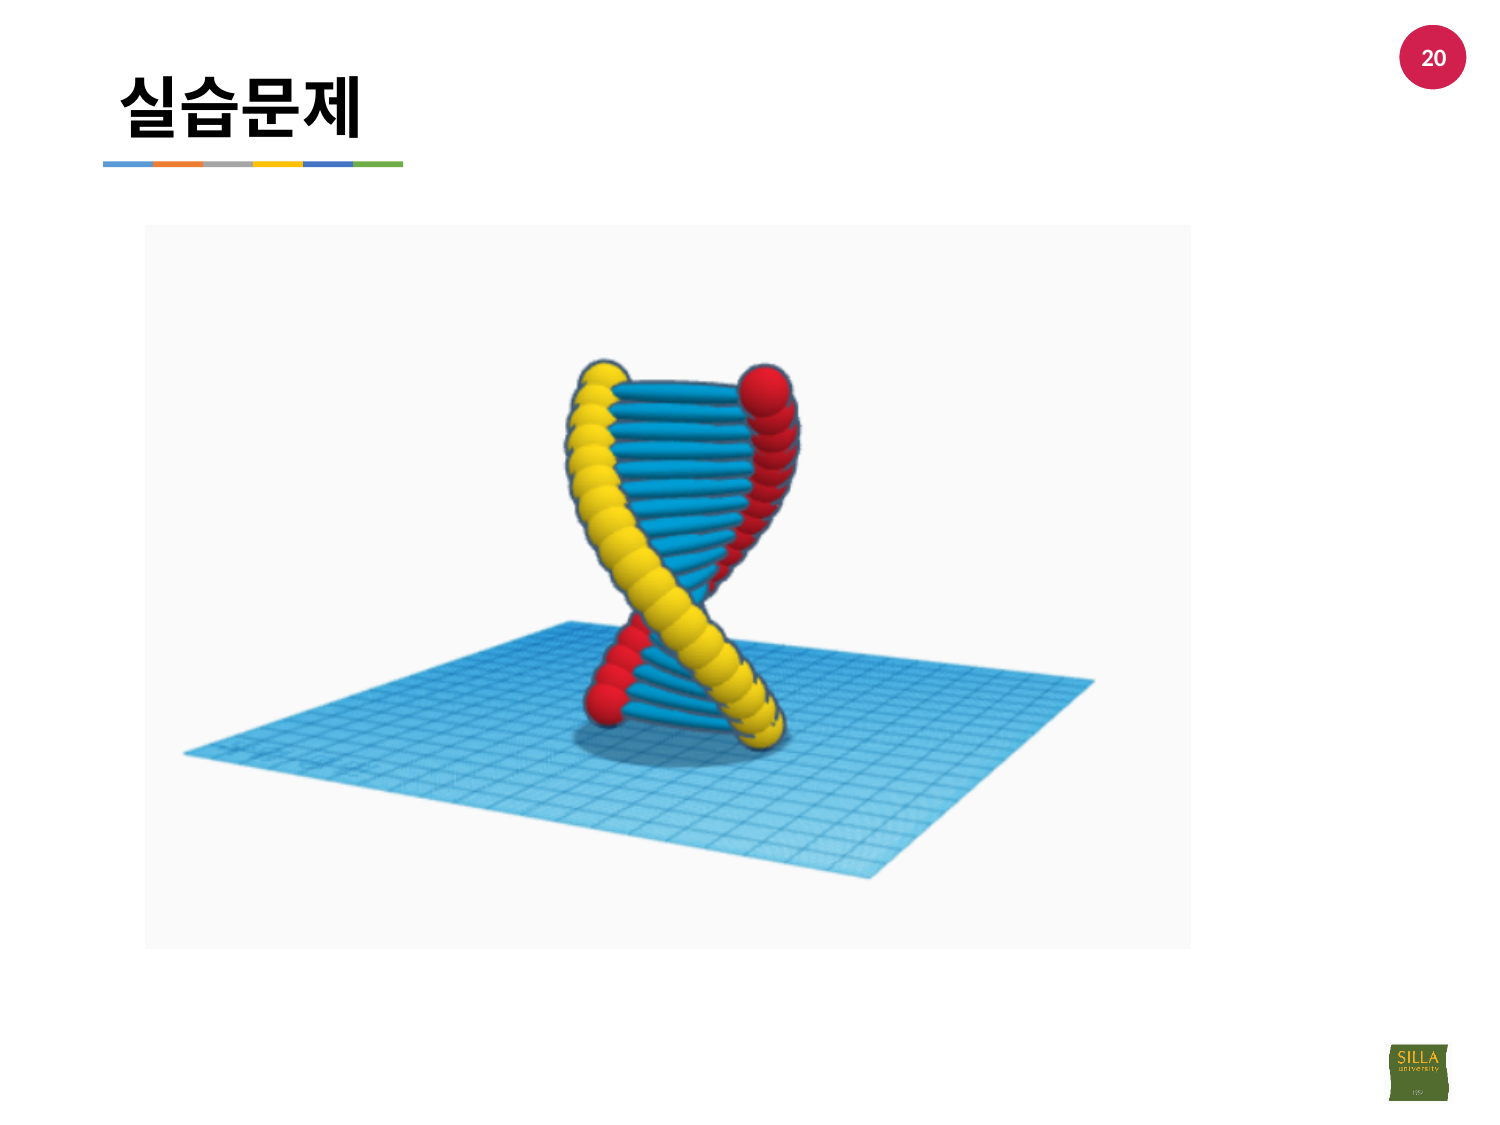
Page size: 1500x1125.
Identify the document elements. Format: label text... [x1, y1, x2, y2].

picture [1384, 1042, 1452, 1104]
title 실습문제 [103, 59, 1365, 162]
slide_number 20 [1400, 23, 1468, 89]
picture [145, 225, 1191, 949]
